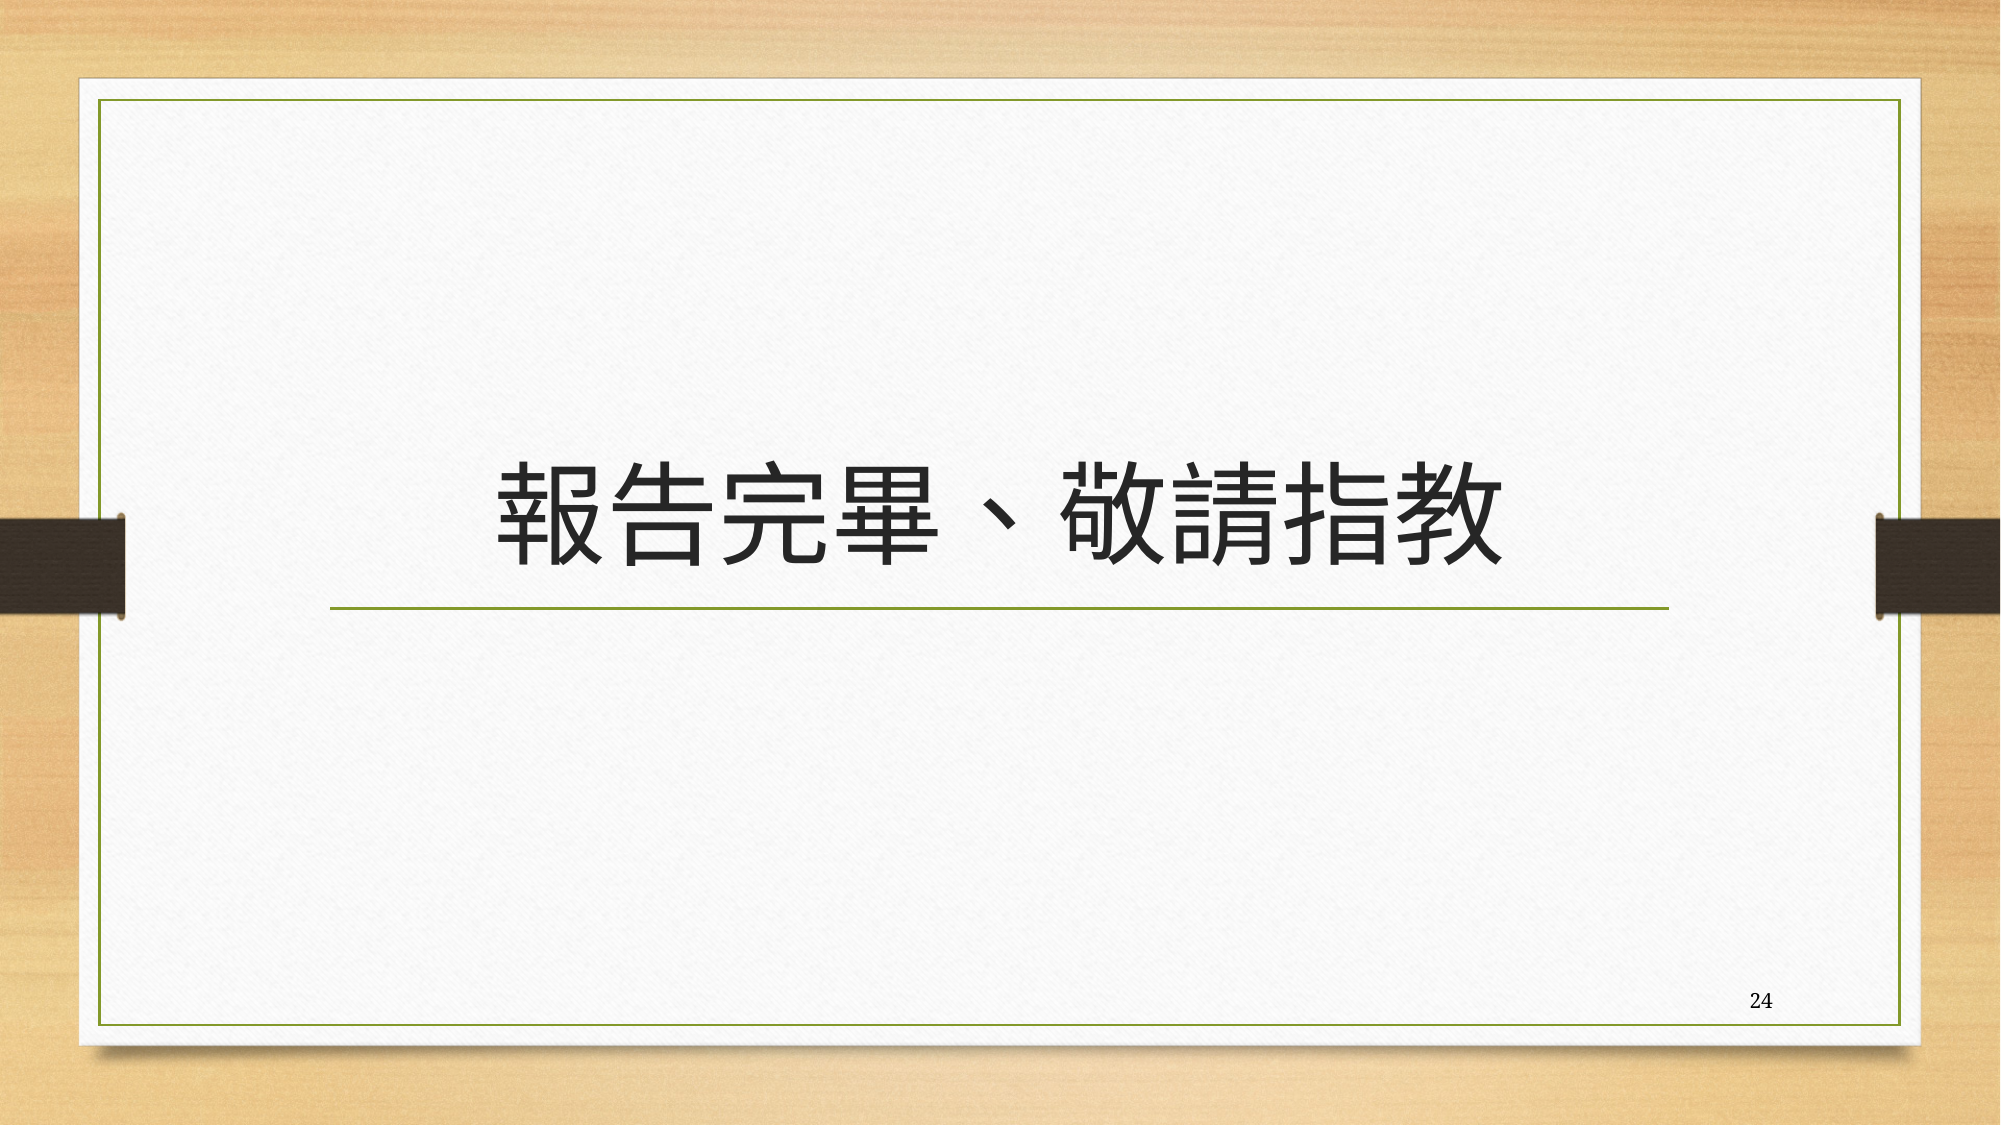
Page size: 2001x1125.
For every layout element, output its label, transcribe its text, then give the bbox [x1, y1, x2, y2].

picture [0, 0, 2001, 1125]
title 報告完畢、敬請指教 [330, 287, 1669, 587]
slide_number 24 [1698, 979, 1788, 1025]
